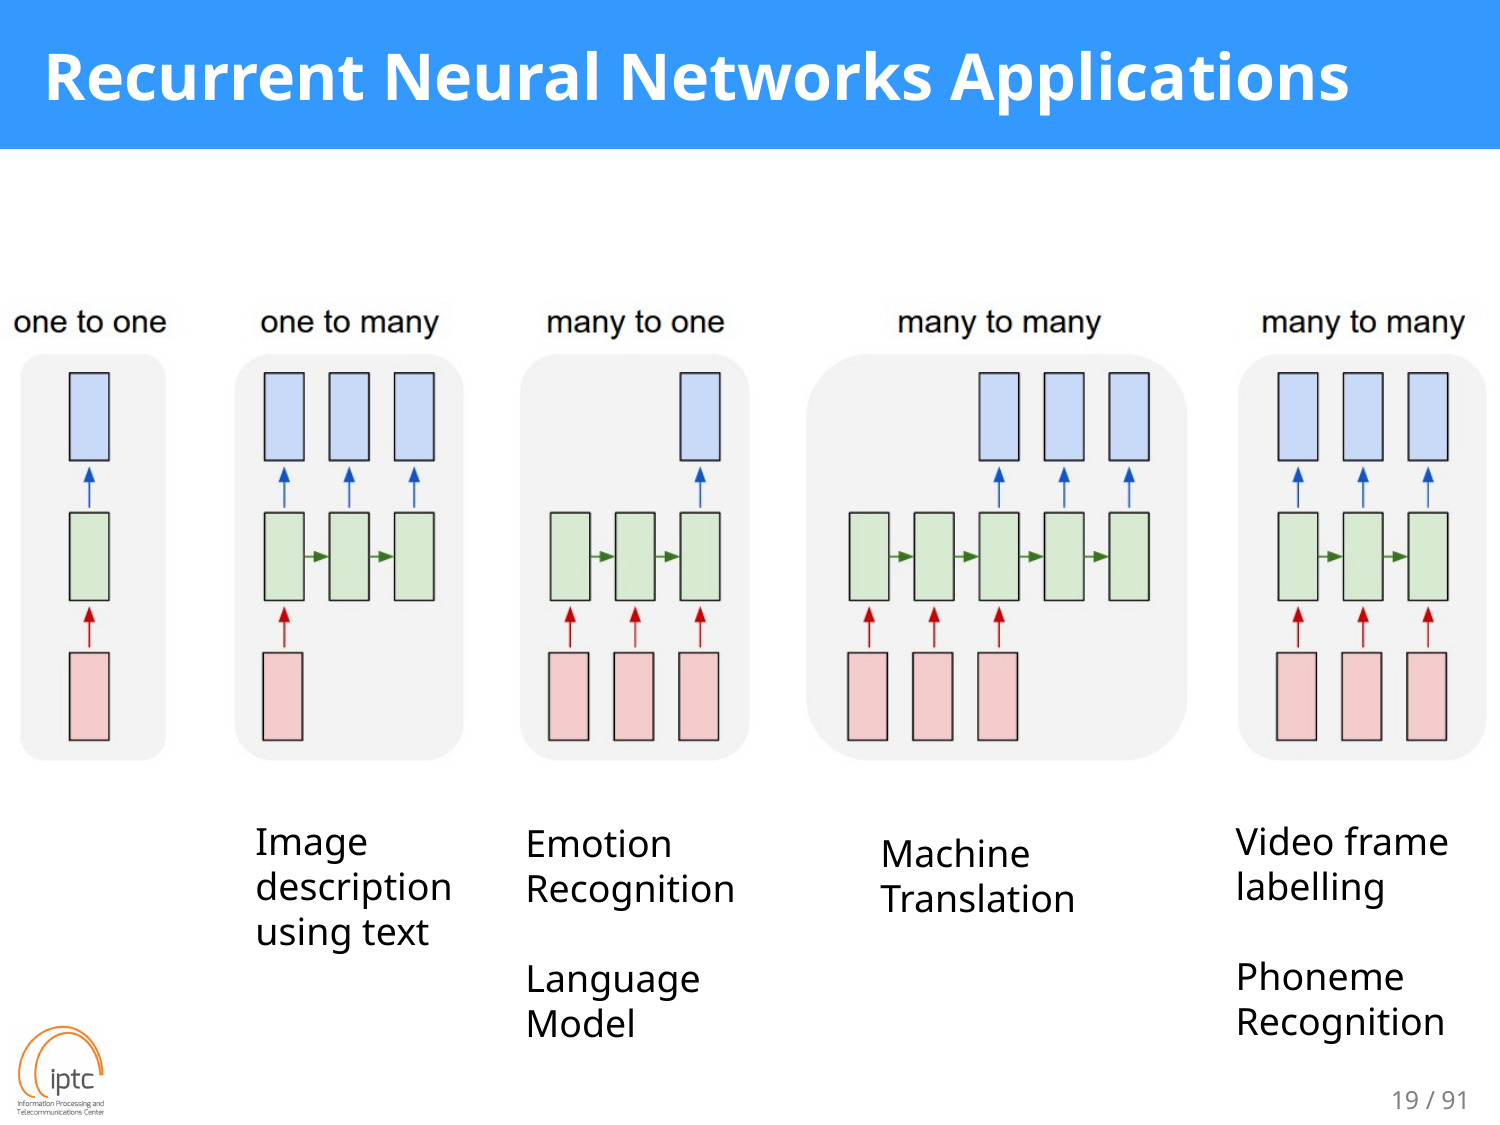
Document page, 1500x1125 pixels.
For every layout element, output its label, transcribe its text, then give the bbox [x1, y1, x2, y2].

title Recurrent Neural Networks Applications [0, 0, 1500, 151]
text_box Emotion Recognition Language Model [510, 812, 751, 1053]
text_box Machine Translation [865, 822, 1092, 927]
text_box Image description using text [240, 810, 468, 961]
picture [15, 1025, 104, 1115]
text_box Video frame labelling Phoneme Recognition [1220, 810, 1465, 1051]
picture [0, 302, 1500, 773]
